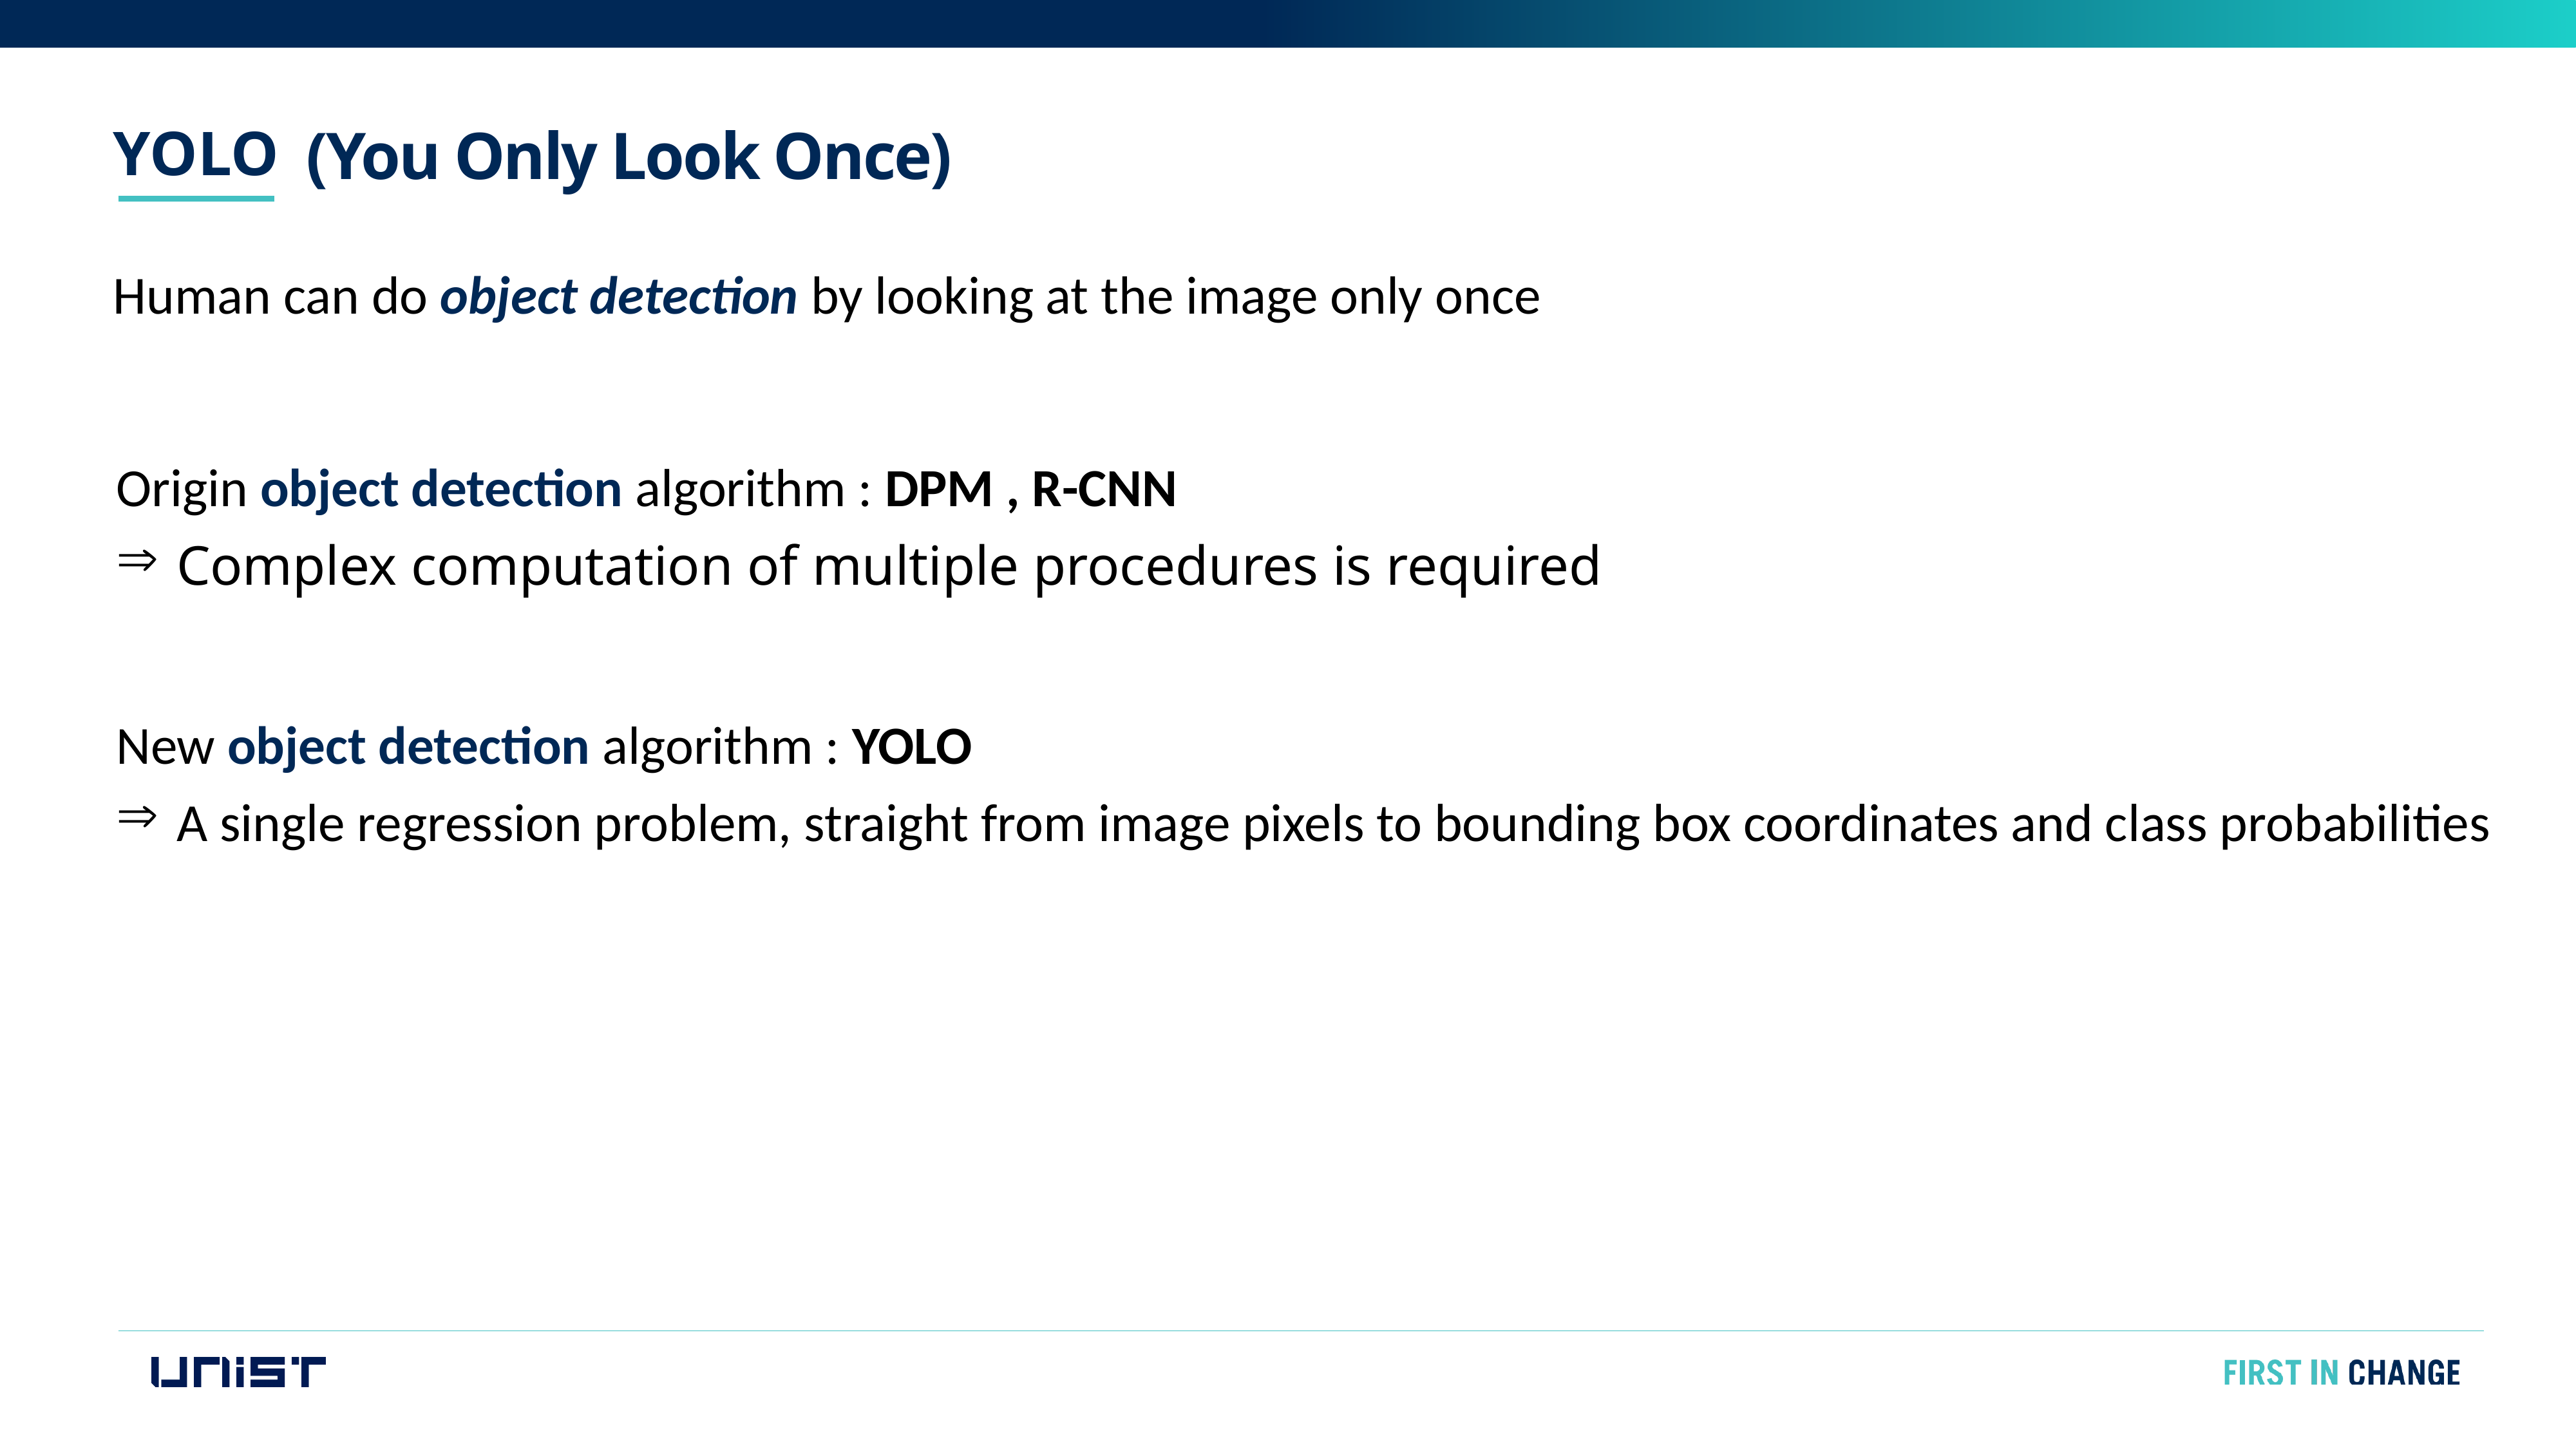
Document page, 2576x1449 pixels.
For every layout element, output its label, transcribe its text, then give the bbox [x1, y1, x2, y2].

text_box [0, 0, 2576, 48]
text_box Origin object detection algorithm : DPM , R-CNN New object detection algorithm : YOLO [106, 448, 1395, 526]
text_box A single regression problem, straight from image pixels to bounding box coordinates and class probabilities [106, 782, 2556, 857]
picture [151, 1357, 326, 1387]
text_box Human can do object detection by looking at the image only once [104, 256, 1647, 330]
picture [2224, 1359, 2460, 1385]
text_box Origin object detection algorithm : DPM , R-CNN New object detection algorithm : YOLO [106, 601, 1395, 780]
text_box Complex computation of multiple procedures is required [106, 526, 2472, 601]
text_box YOLO [104, 109, 297, 193]
text_box (You Only Look Once) [297, 109, 1942, 197]
